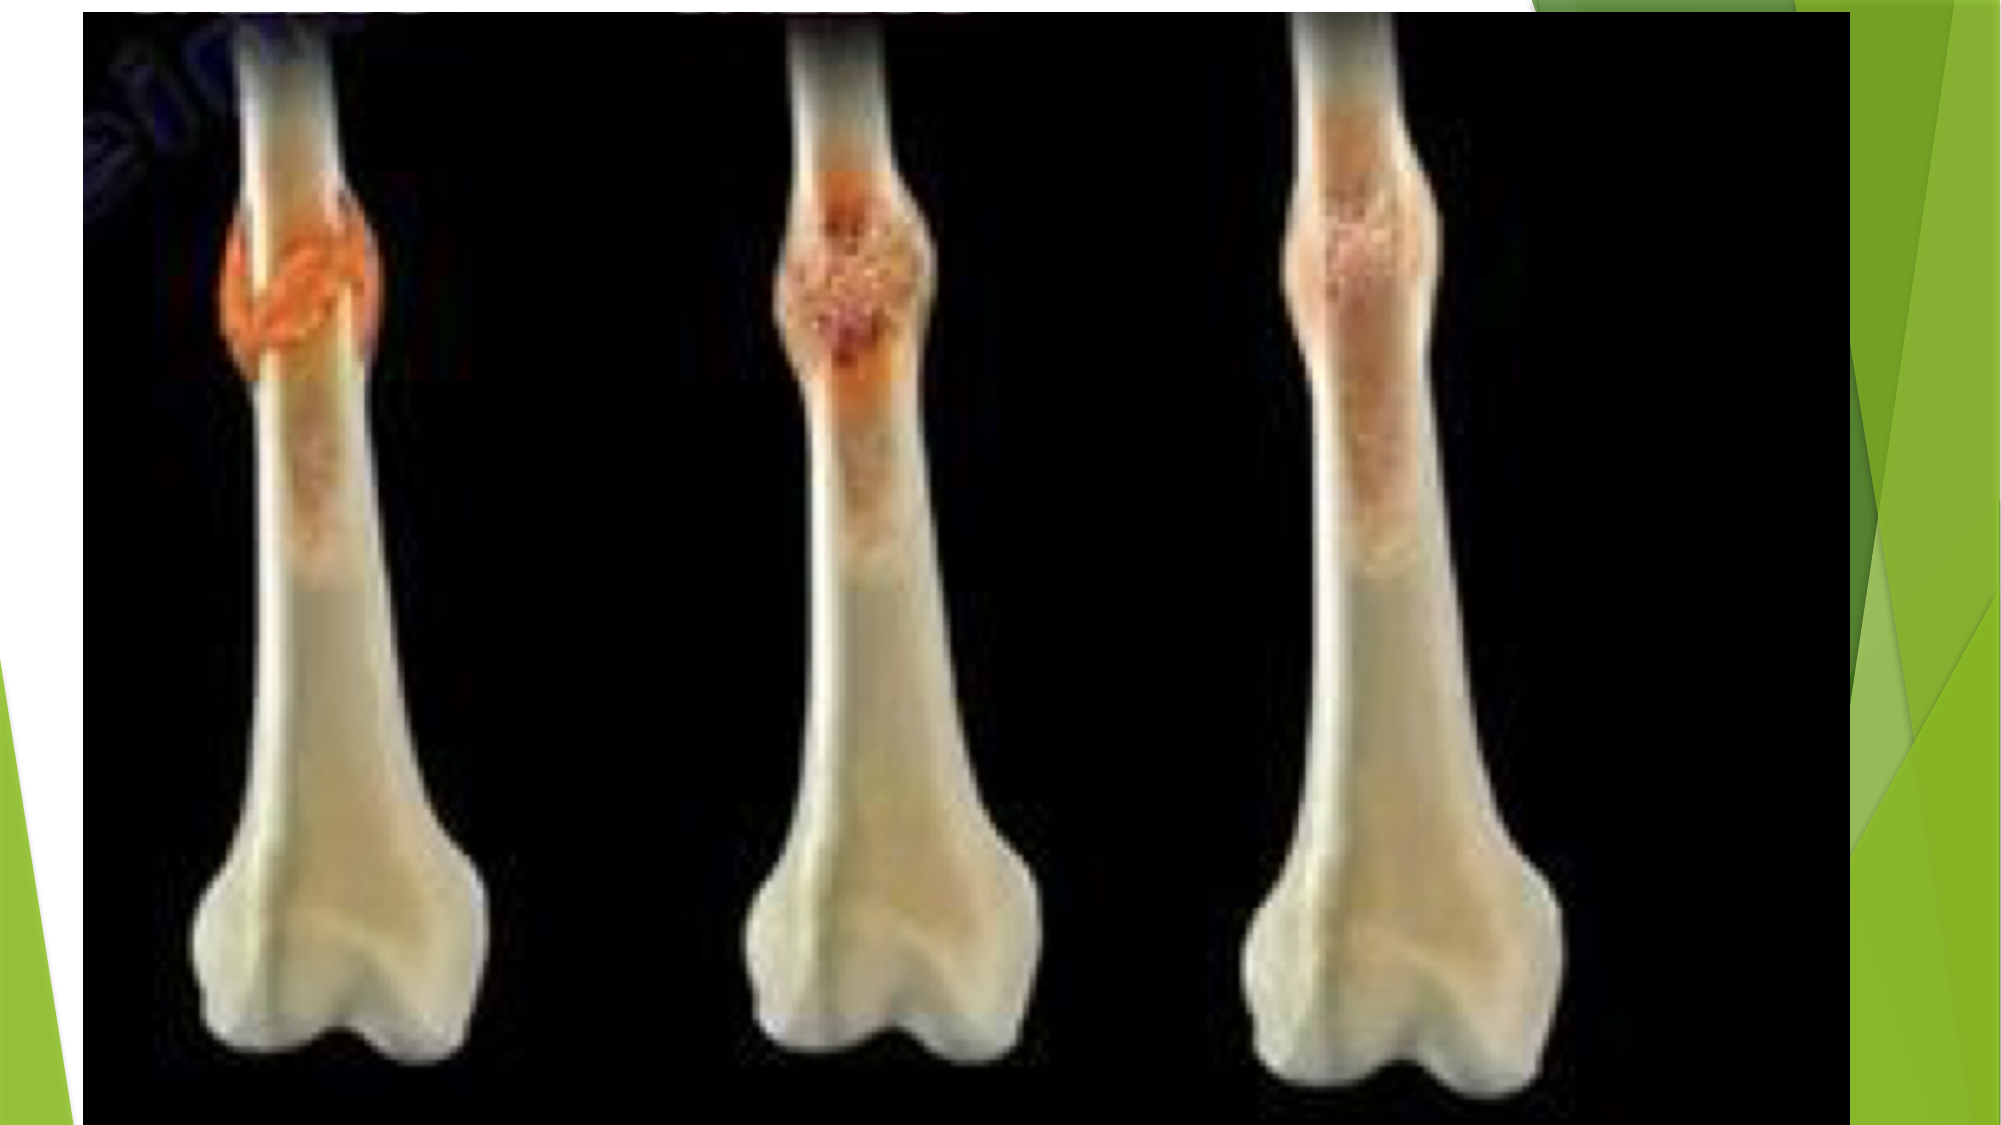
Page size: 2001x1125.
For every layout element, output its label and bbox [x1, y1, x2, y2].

picture [82, 11, 1851, 1125]
